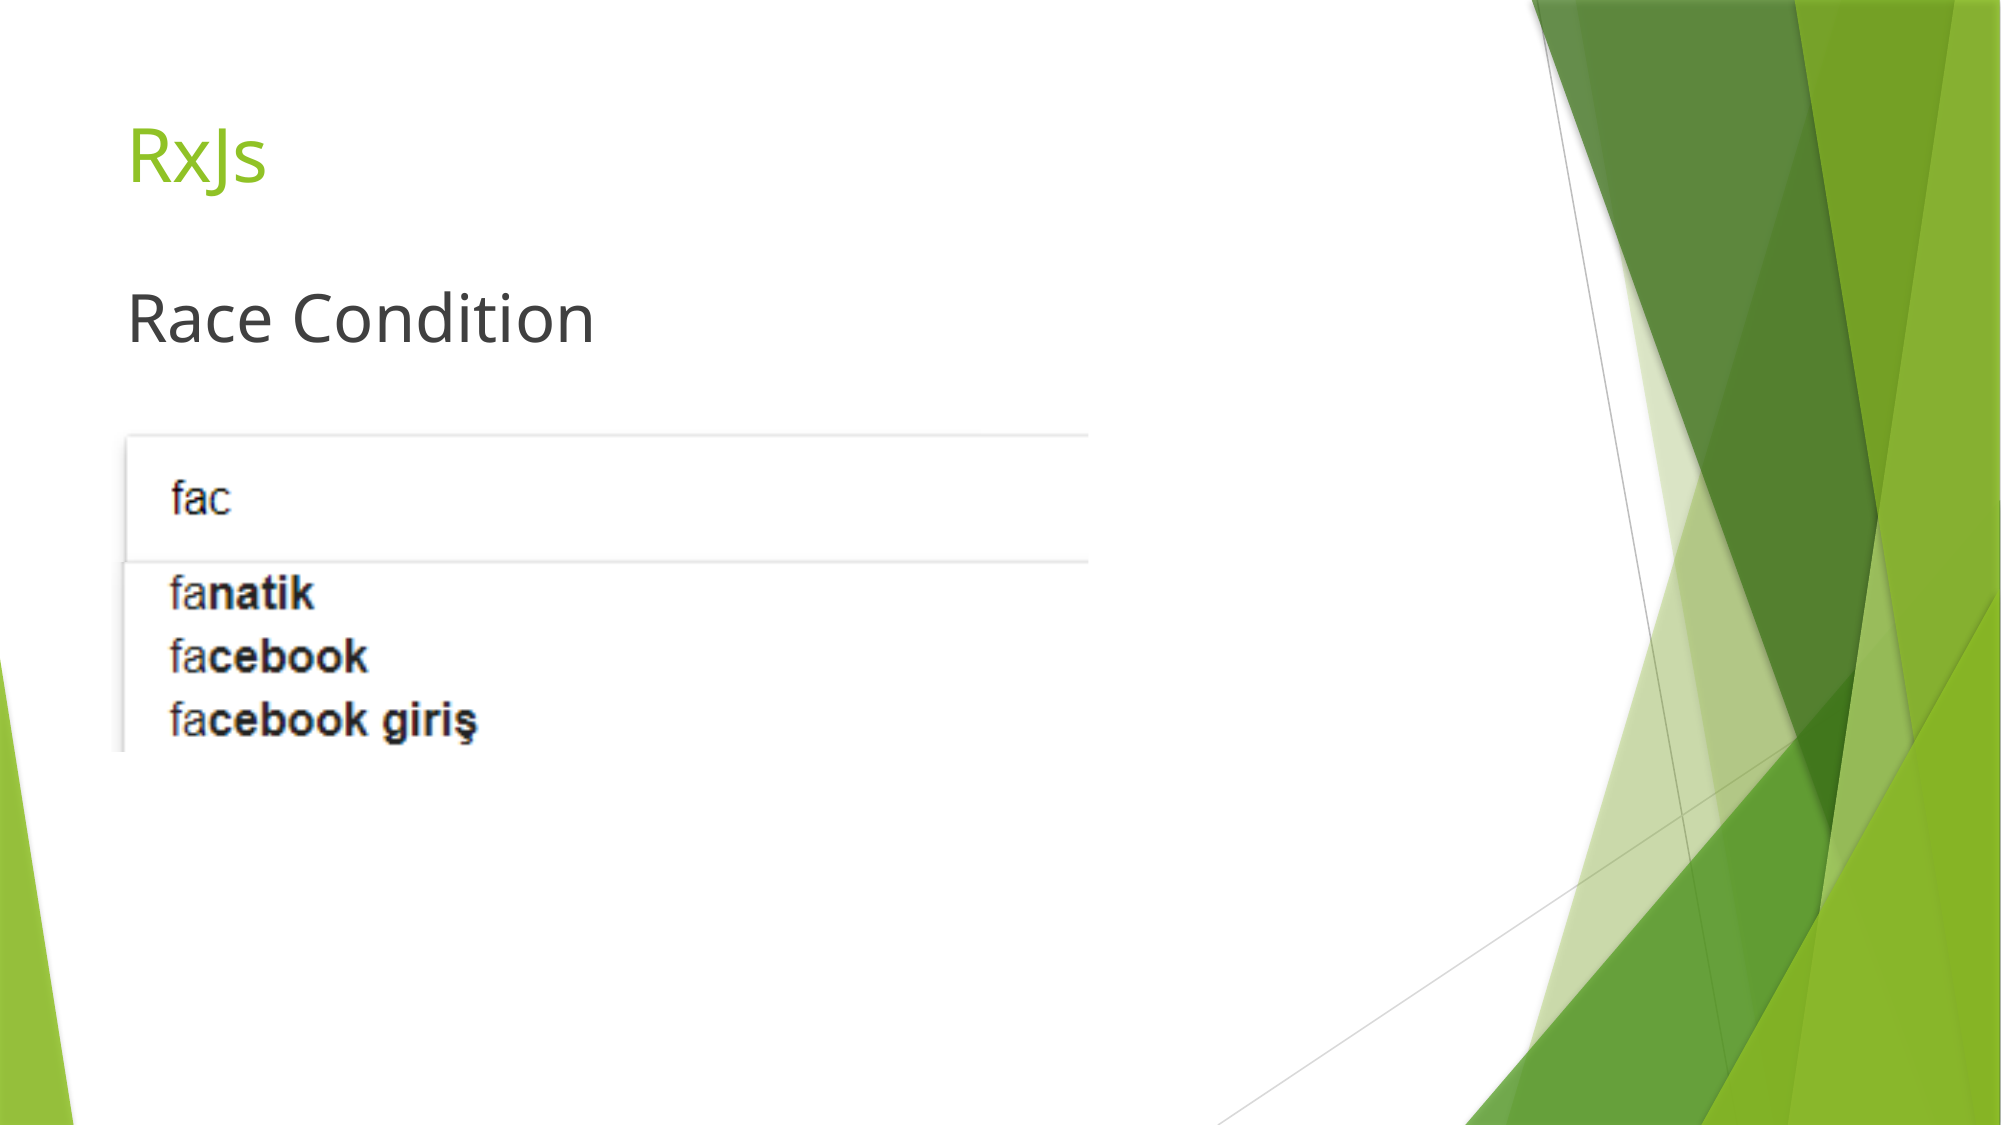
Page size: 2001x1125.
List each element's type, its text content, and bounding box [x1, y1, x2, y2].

picture [110, 428, 1089, 753]
title RxJs [111, 99, 1522, 268]
list Race Condition [111, 268, 1522, 906]
